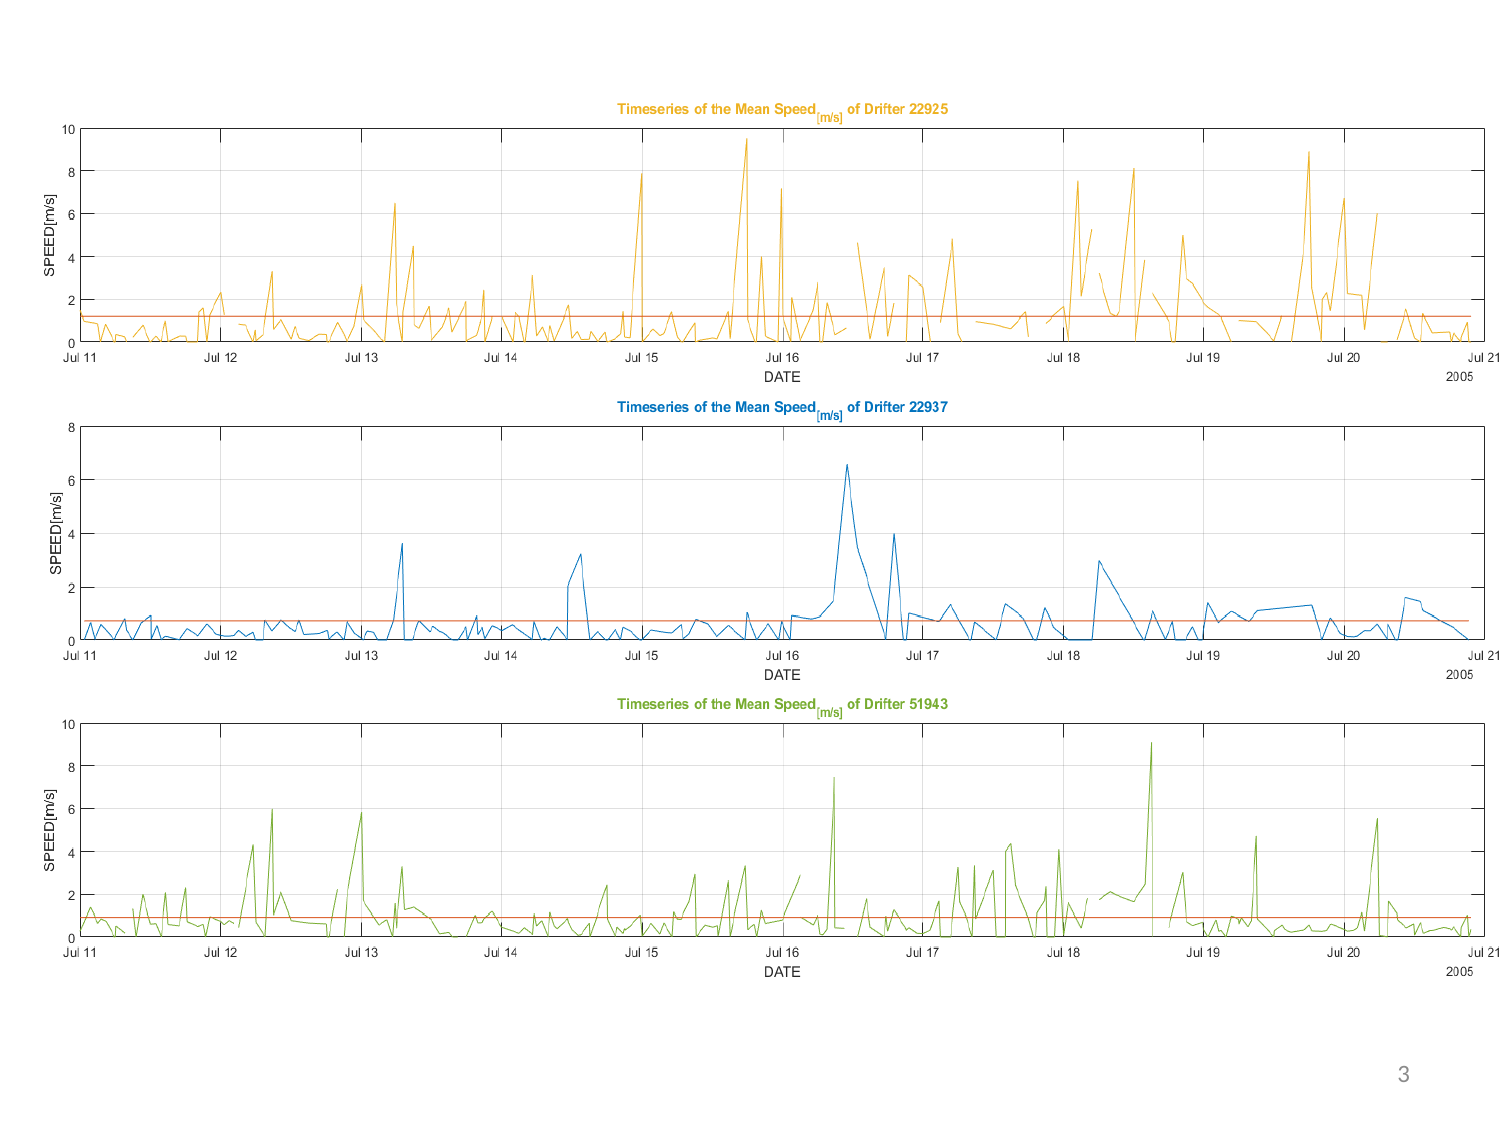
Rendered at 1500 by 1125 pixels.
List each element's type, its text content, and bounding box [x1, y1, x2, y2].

picture [0, 54, 1500, 1047]
slide_number 3 [1074, 1056, 1425, 1103]
